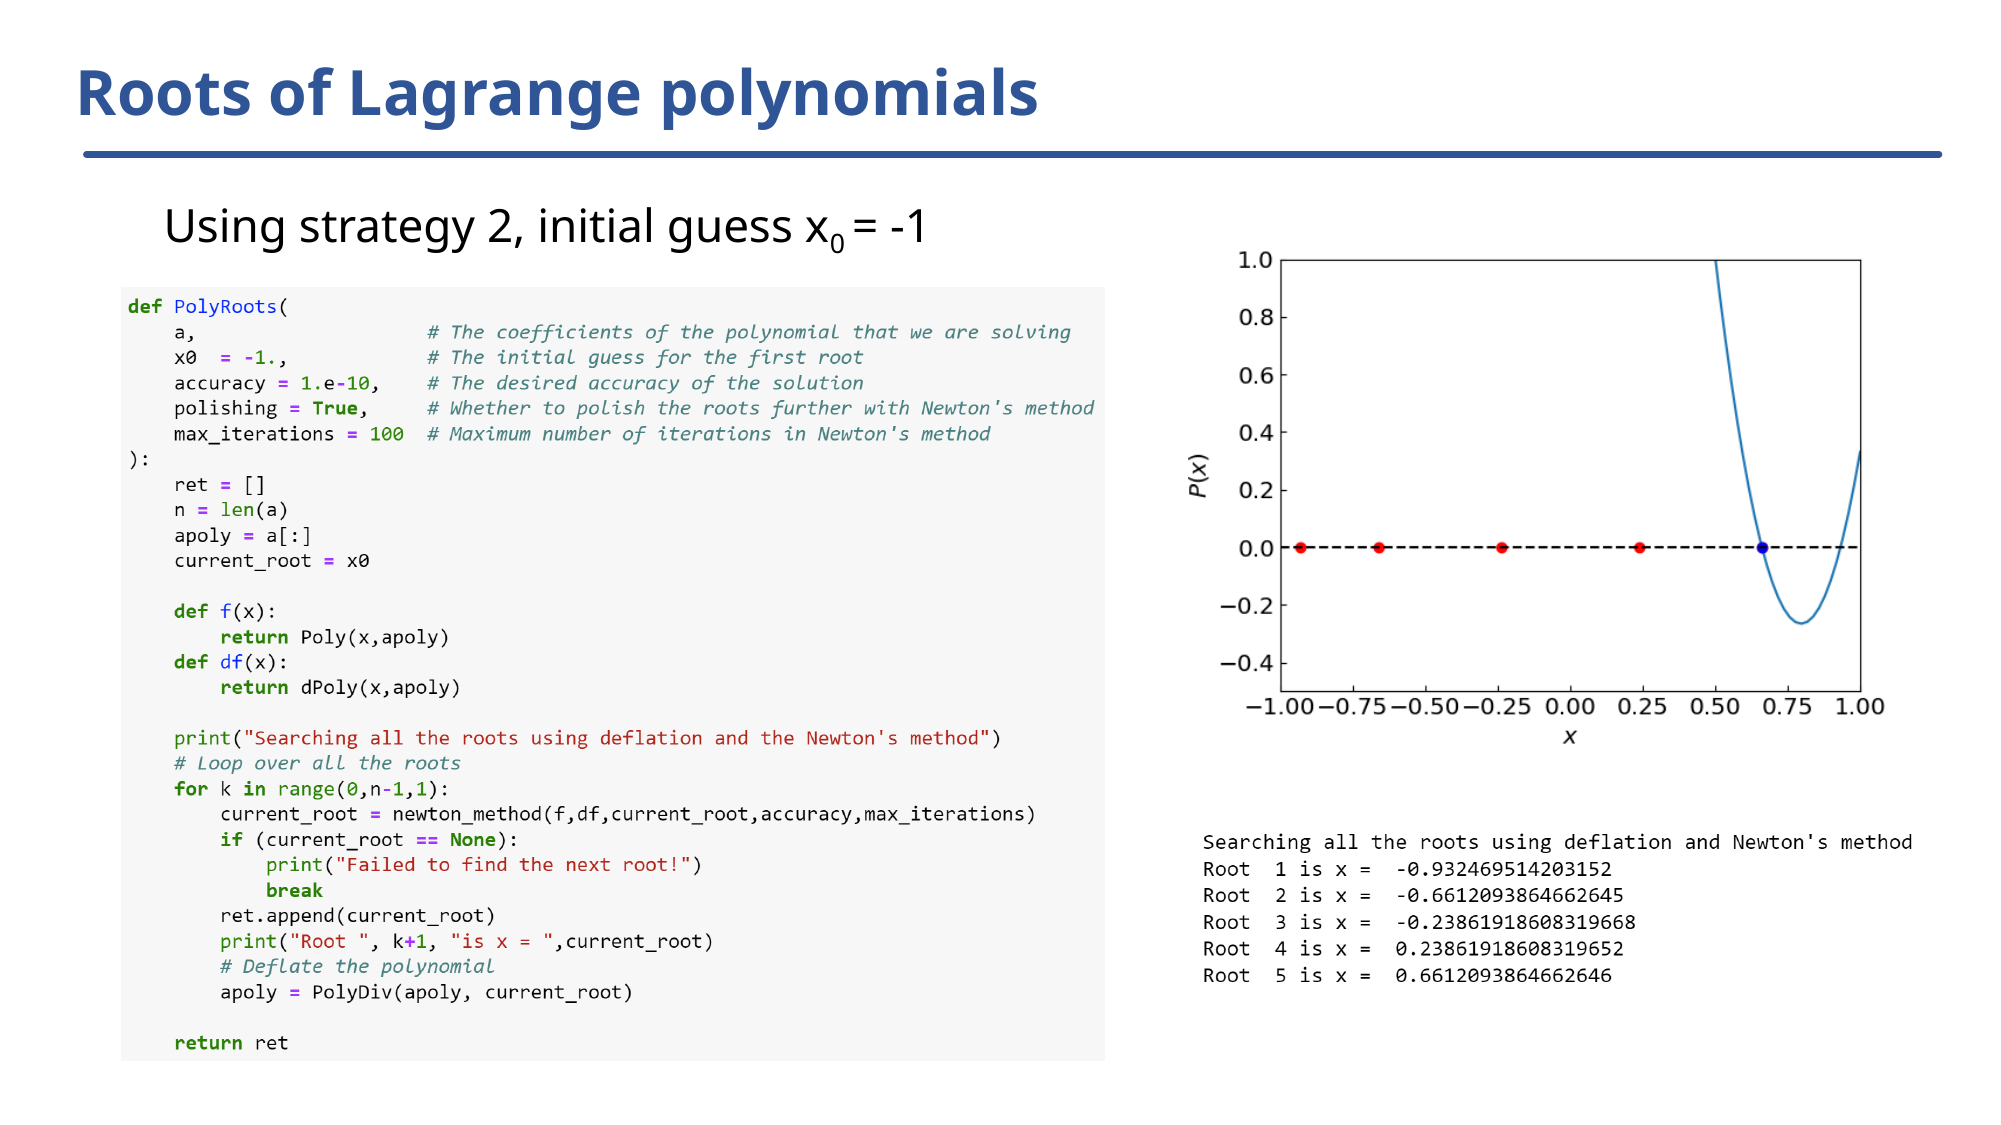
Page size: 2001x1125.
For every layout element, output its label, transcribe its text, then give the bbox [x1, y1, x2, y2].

title Roots of Lagrange polynomials [60, 0, 1940, 192]
picture [1188, 826, 1917, 988]
picture [121, 287, 1105, 1061]
text_box Using strategy 2, initial guess x0 = -1 [148, 189, 1752, 267]
picture [1187, 192, 1935, 753]
